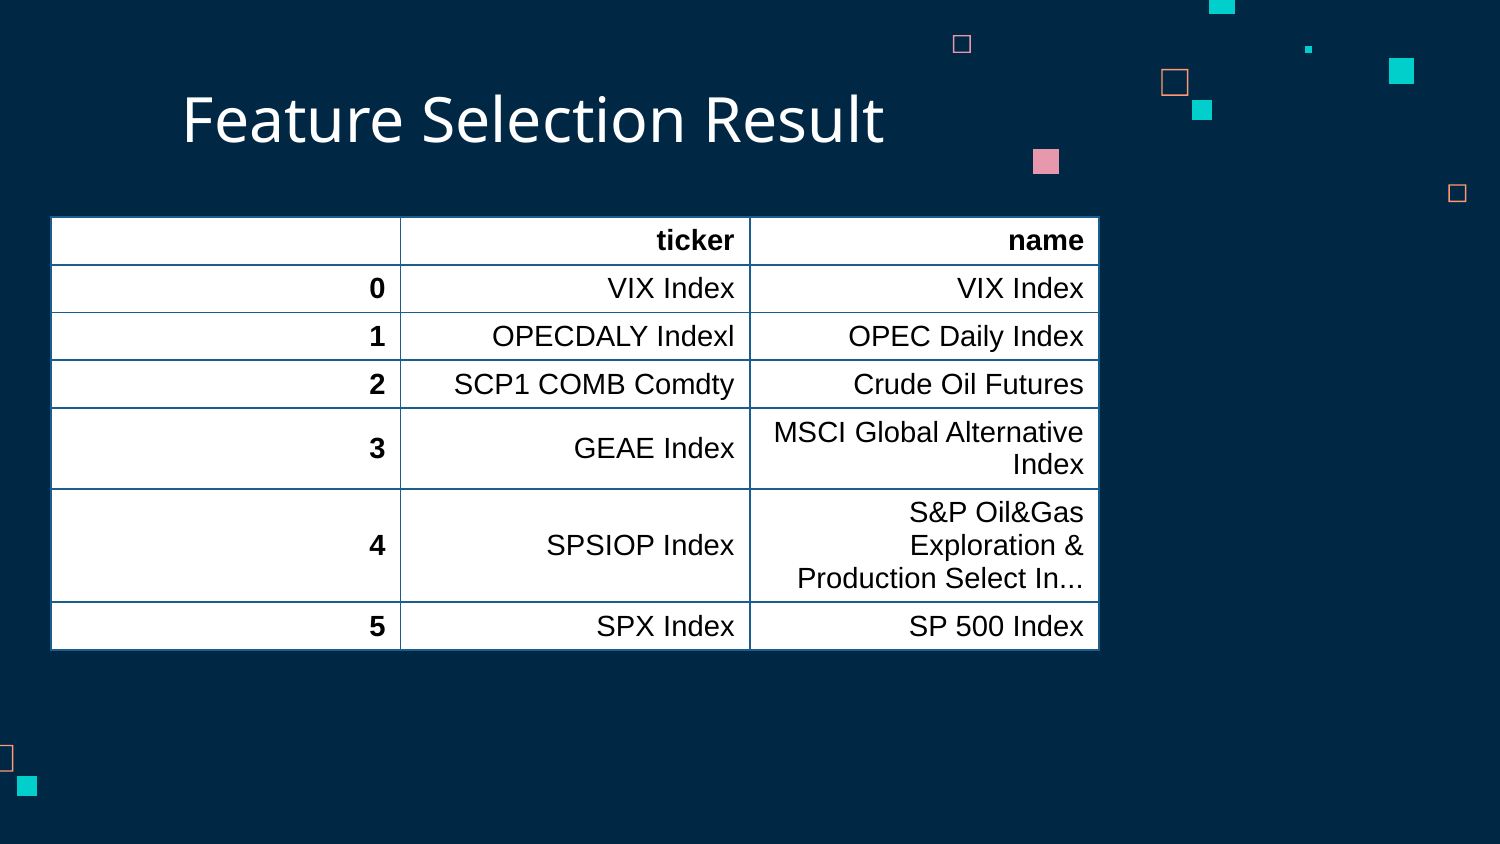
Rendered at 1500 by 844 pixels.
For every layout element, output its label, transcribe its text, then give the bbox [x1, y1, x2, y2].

table_cell 0 [52, 266, 400, 312]
table_header ticker [401, 218, 749, 264]
table_cell GEAE Index [401, 409, 749, 488]
table_cell MSCI Global Alternative Index [751, 409, 1098, 488]
table_cell VIX Index [401, 266, 749, 312]
table_cell 1 [52, 313, 400, 359]
table_cell 4 [52, 490, 400, 601]
table_cell OPECDALY Indexl [401, 313, 749, 359]
table_header name [751, 218, 1098, 264]
table_cell SP 500 Index [751, 603, 1098, 649]
table_cell Crude Oil Futures [751, 361, 1098, 407]
table_header [52, 218, 400, 264]
table_cell S&P Oil&Gas Exploration & Production Select In... [751, 490, 1098, 601]
table_cell SCP1 COMB Comdty [401, 361, 749, 407]
table_cell 2 [52, 361, 400, 407]
table_cell VIX Index [751, 266, 1098, 312]
table_cell SPSIOP Index [401, 490, 749, 601]
table_cell SPX Index [401, 603, 749, 649]
table_cell 5 [52, 603, 400, 649]
table_cell 3 [52, 409, 400, 488]
table_cell OPEC Daily Index [751, 313, 1098, 359]
text_box Feature Selection Result [166, 39, 1401, 171]
